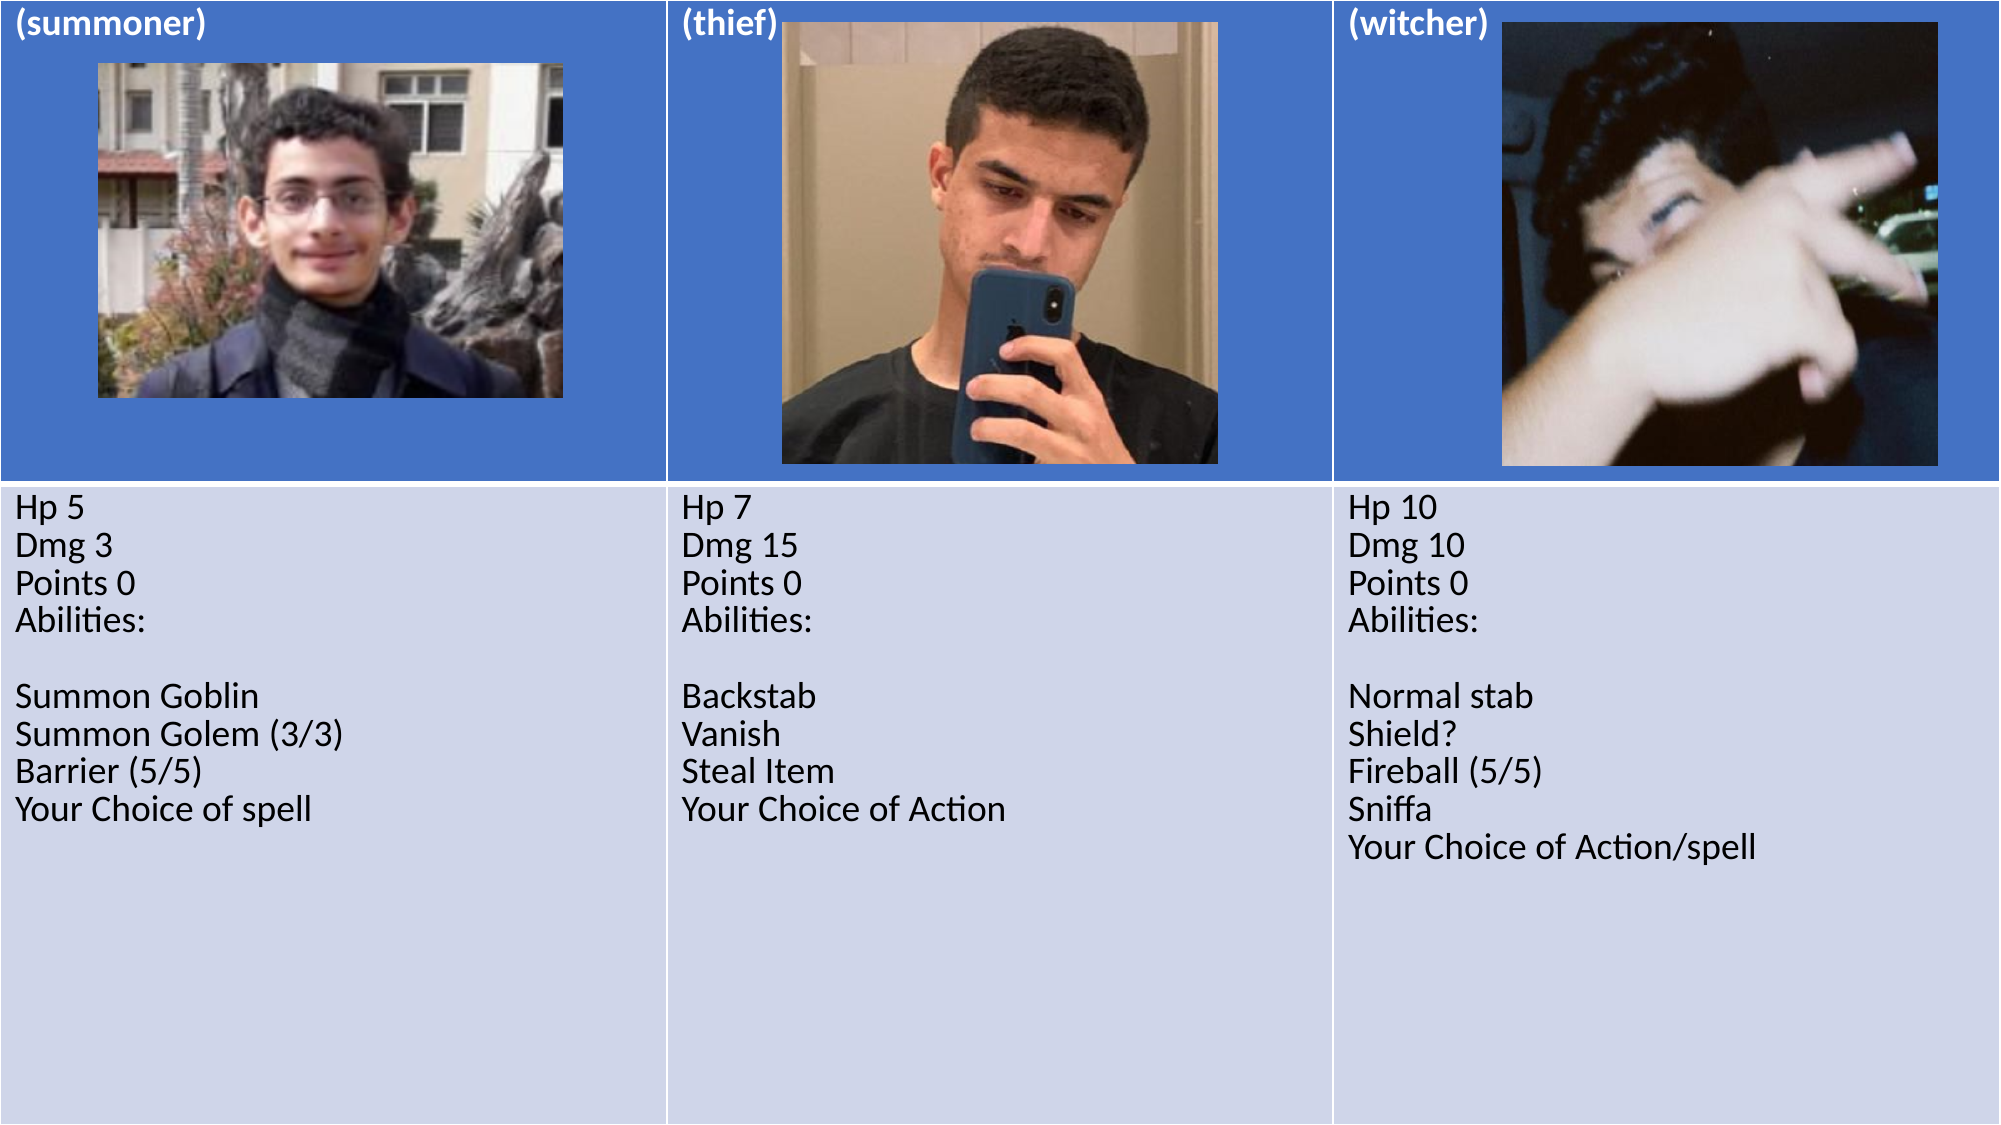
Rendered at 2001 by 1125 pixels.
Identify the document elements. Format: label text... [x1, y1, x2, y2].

table_header (summoner) [1, 1, 666, 481]
picture [1502, 22, 1938, 466]
table_cell Hp 5 Dmg 3 Points 0 Abilities: Summon Goblin Summon Golem (3/3) Barrier (5/5) Your Choice of spell [1, 487, 666, 1124]
picture [98, 63, 563, 398]
table_cell Hp 10 Dmg 10 Points 0 Abilities: Normal stab Shield? Fireball (5/5) Sniffa Your Choice of Action/spell [1334, 487, 1999, 1124]
table_header (thief) [668, 1, 1332, 481]
picture [782, 22, 1218, 464]
table_cell Hp 7 Dmg 15 Points 0 Abilities: Backstab Vanish Steal Item Your Choice of Action [668, 487, 1332, 1124]
table_header (witcher) [1334, 1, 1999, 481]
